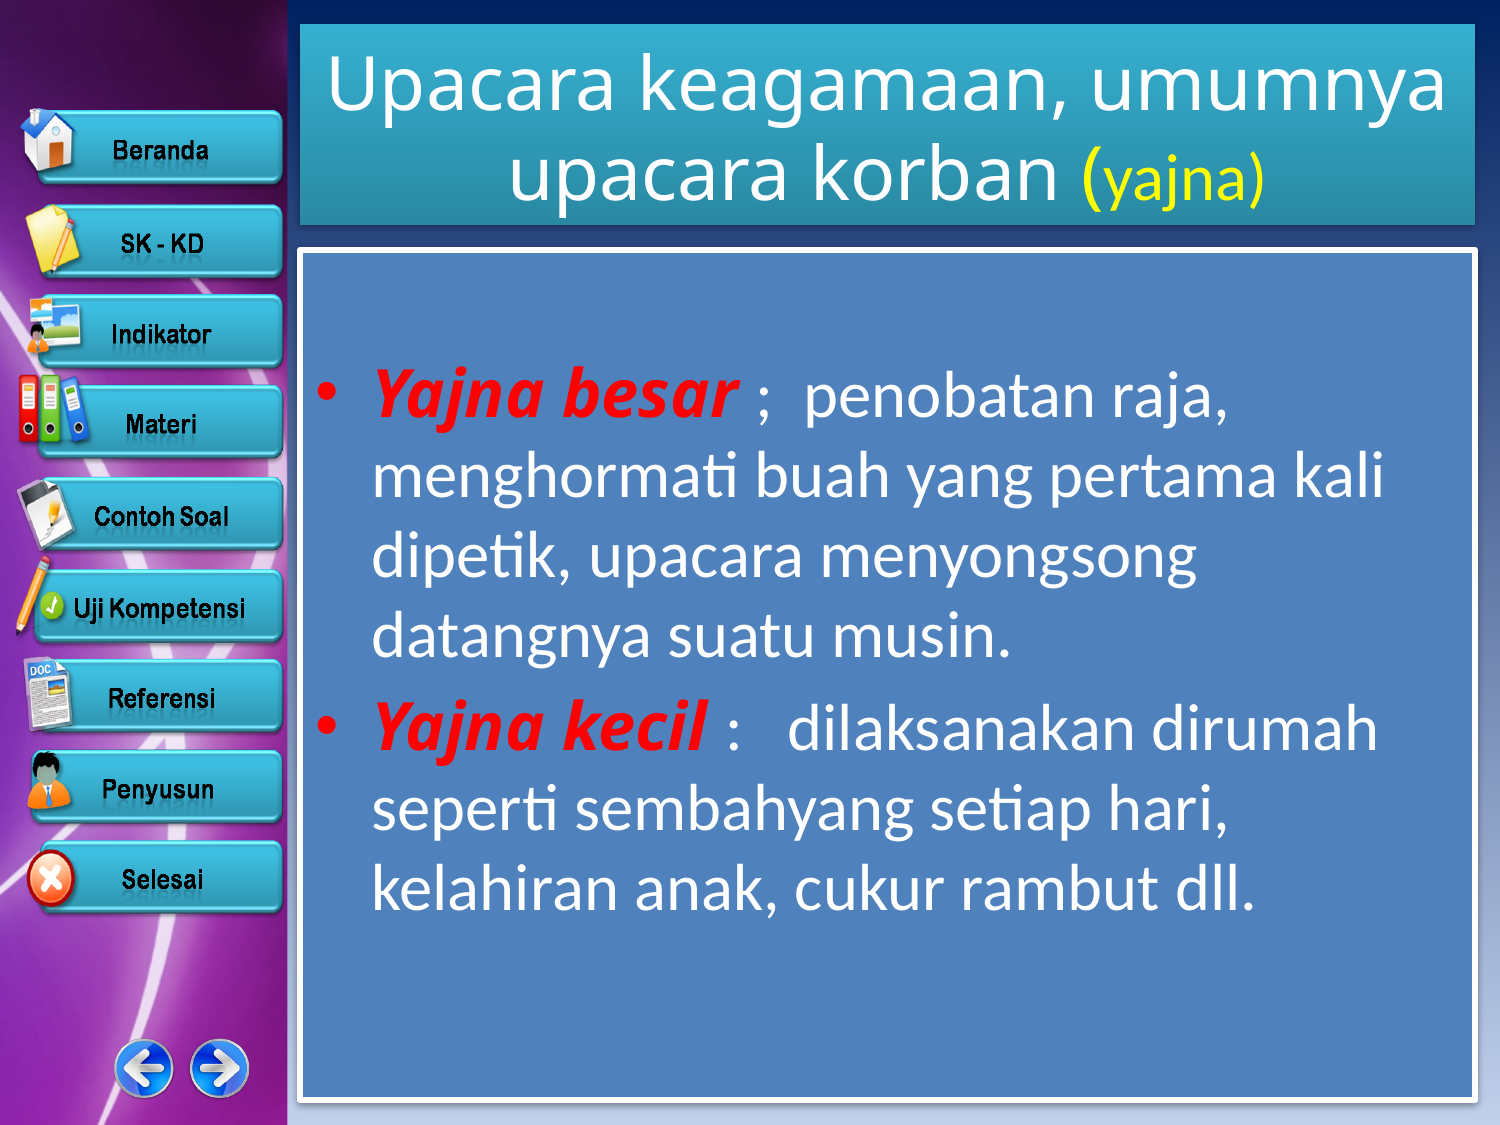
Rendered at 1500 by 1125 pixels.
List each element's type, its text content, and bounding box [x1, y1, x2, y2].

title Upacara keagamaan, umumnya upacara korban (yajna) [300, 24, 1475, 225]
list Yajna besar ; penobatan raja, menghormati buah yang pertama kali dipetik, upacara menyongsong datangnya suatu musin. Yajna kecil : dilaksanakan dirumah seperti sembahyang setiap hari, kelahiran anak, cukur rambut dll. [297, 247, 1478, 1103]
picture [0, 0, 288, 1125]
